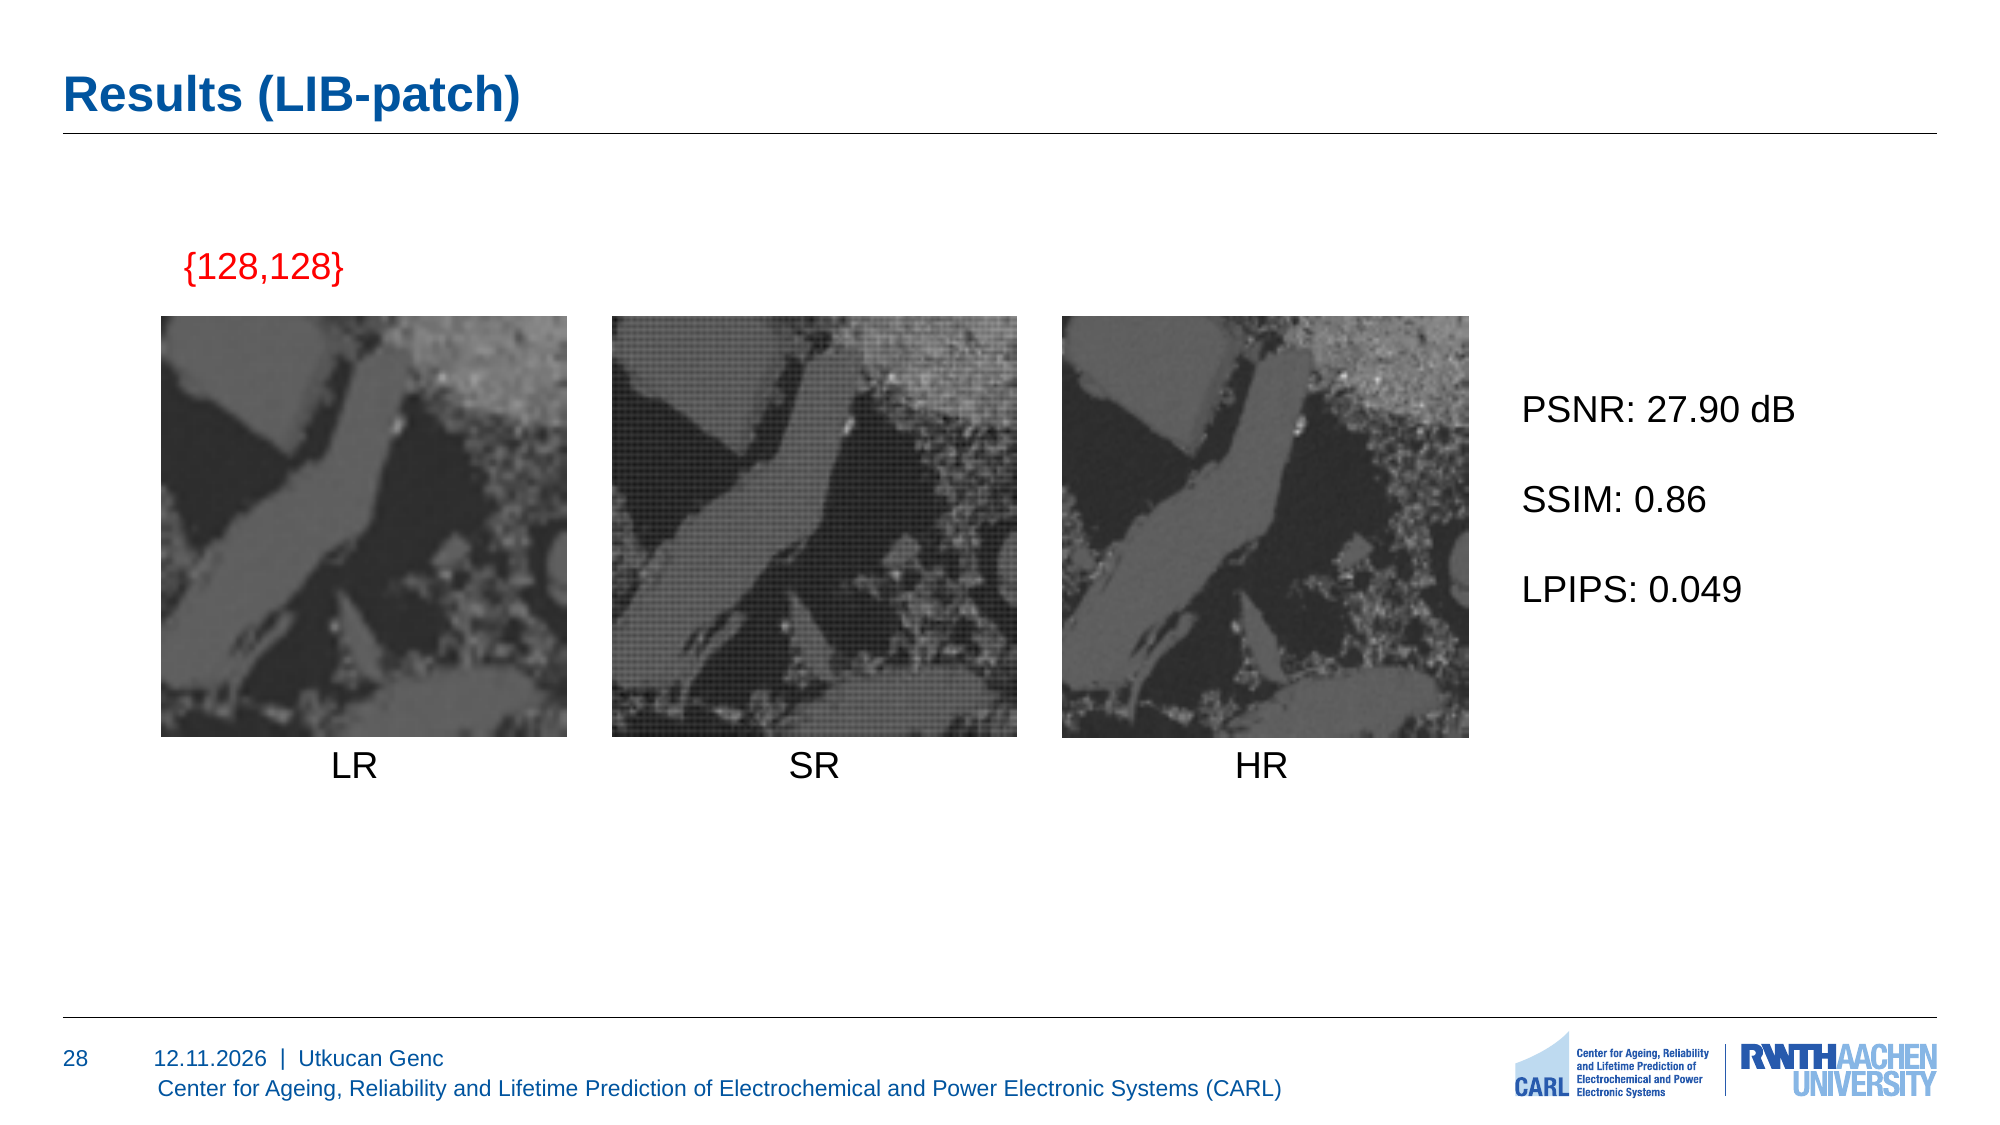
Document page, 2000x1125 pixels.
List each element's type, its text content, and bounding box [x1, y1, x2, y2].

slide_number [153, 1043, 298, 1125]
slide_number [1019, 1043, 1084, 1125]
title Results (LIB-patch) [63, 33, 1937, 123]
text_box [161, 316, 1876, 809]
slide_number 28 [63, 1043, 223, 1109]
text_box {128,128} [161, 234, 367, 295]
footer Utkucan Genc [298, 1043, 1019, 1125]
